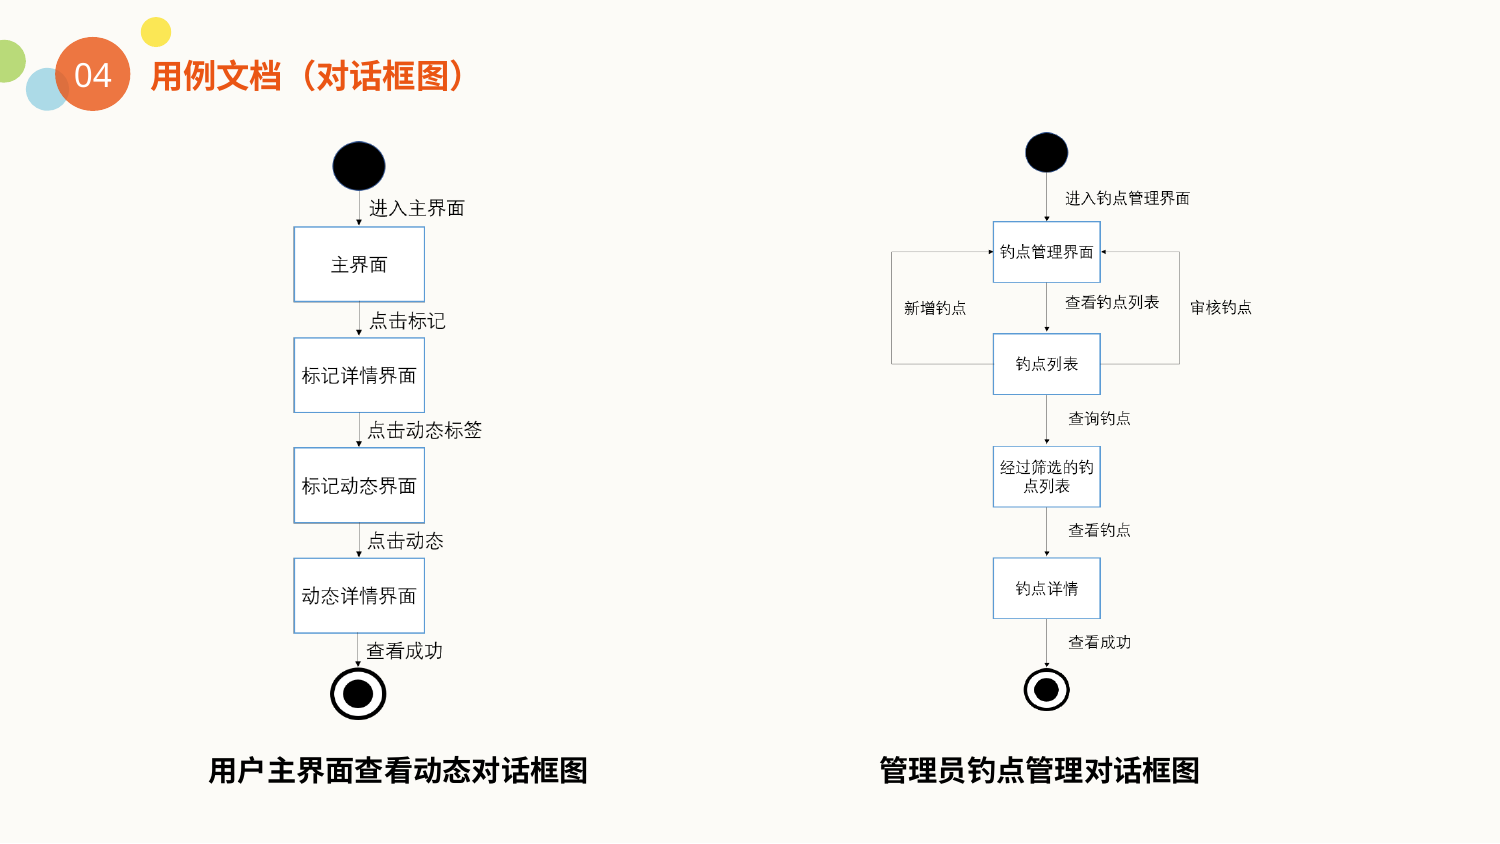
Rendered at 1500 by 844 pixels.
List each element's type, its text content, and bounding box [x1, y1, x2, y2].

text_box 管理员钓点管理对话框图 [820, 744, 1317, 795]
text_box 用例文档（对话框图） [150, 55, 502, 96]
text_box [0, 39, 26, 83]
picture [891, 132, 1294, 711]
text_box [25, 67, 66, 111]
text_box 用户主界面查看动态对话框图 [150, 744, 647, 795]
text_box 04 [65, 53, 121, 94]
text_box [140, 17, 172, 48]
text_box [55, 36, 131, 111]
picture [289, 141, 632, 720]
